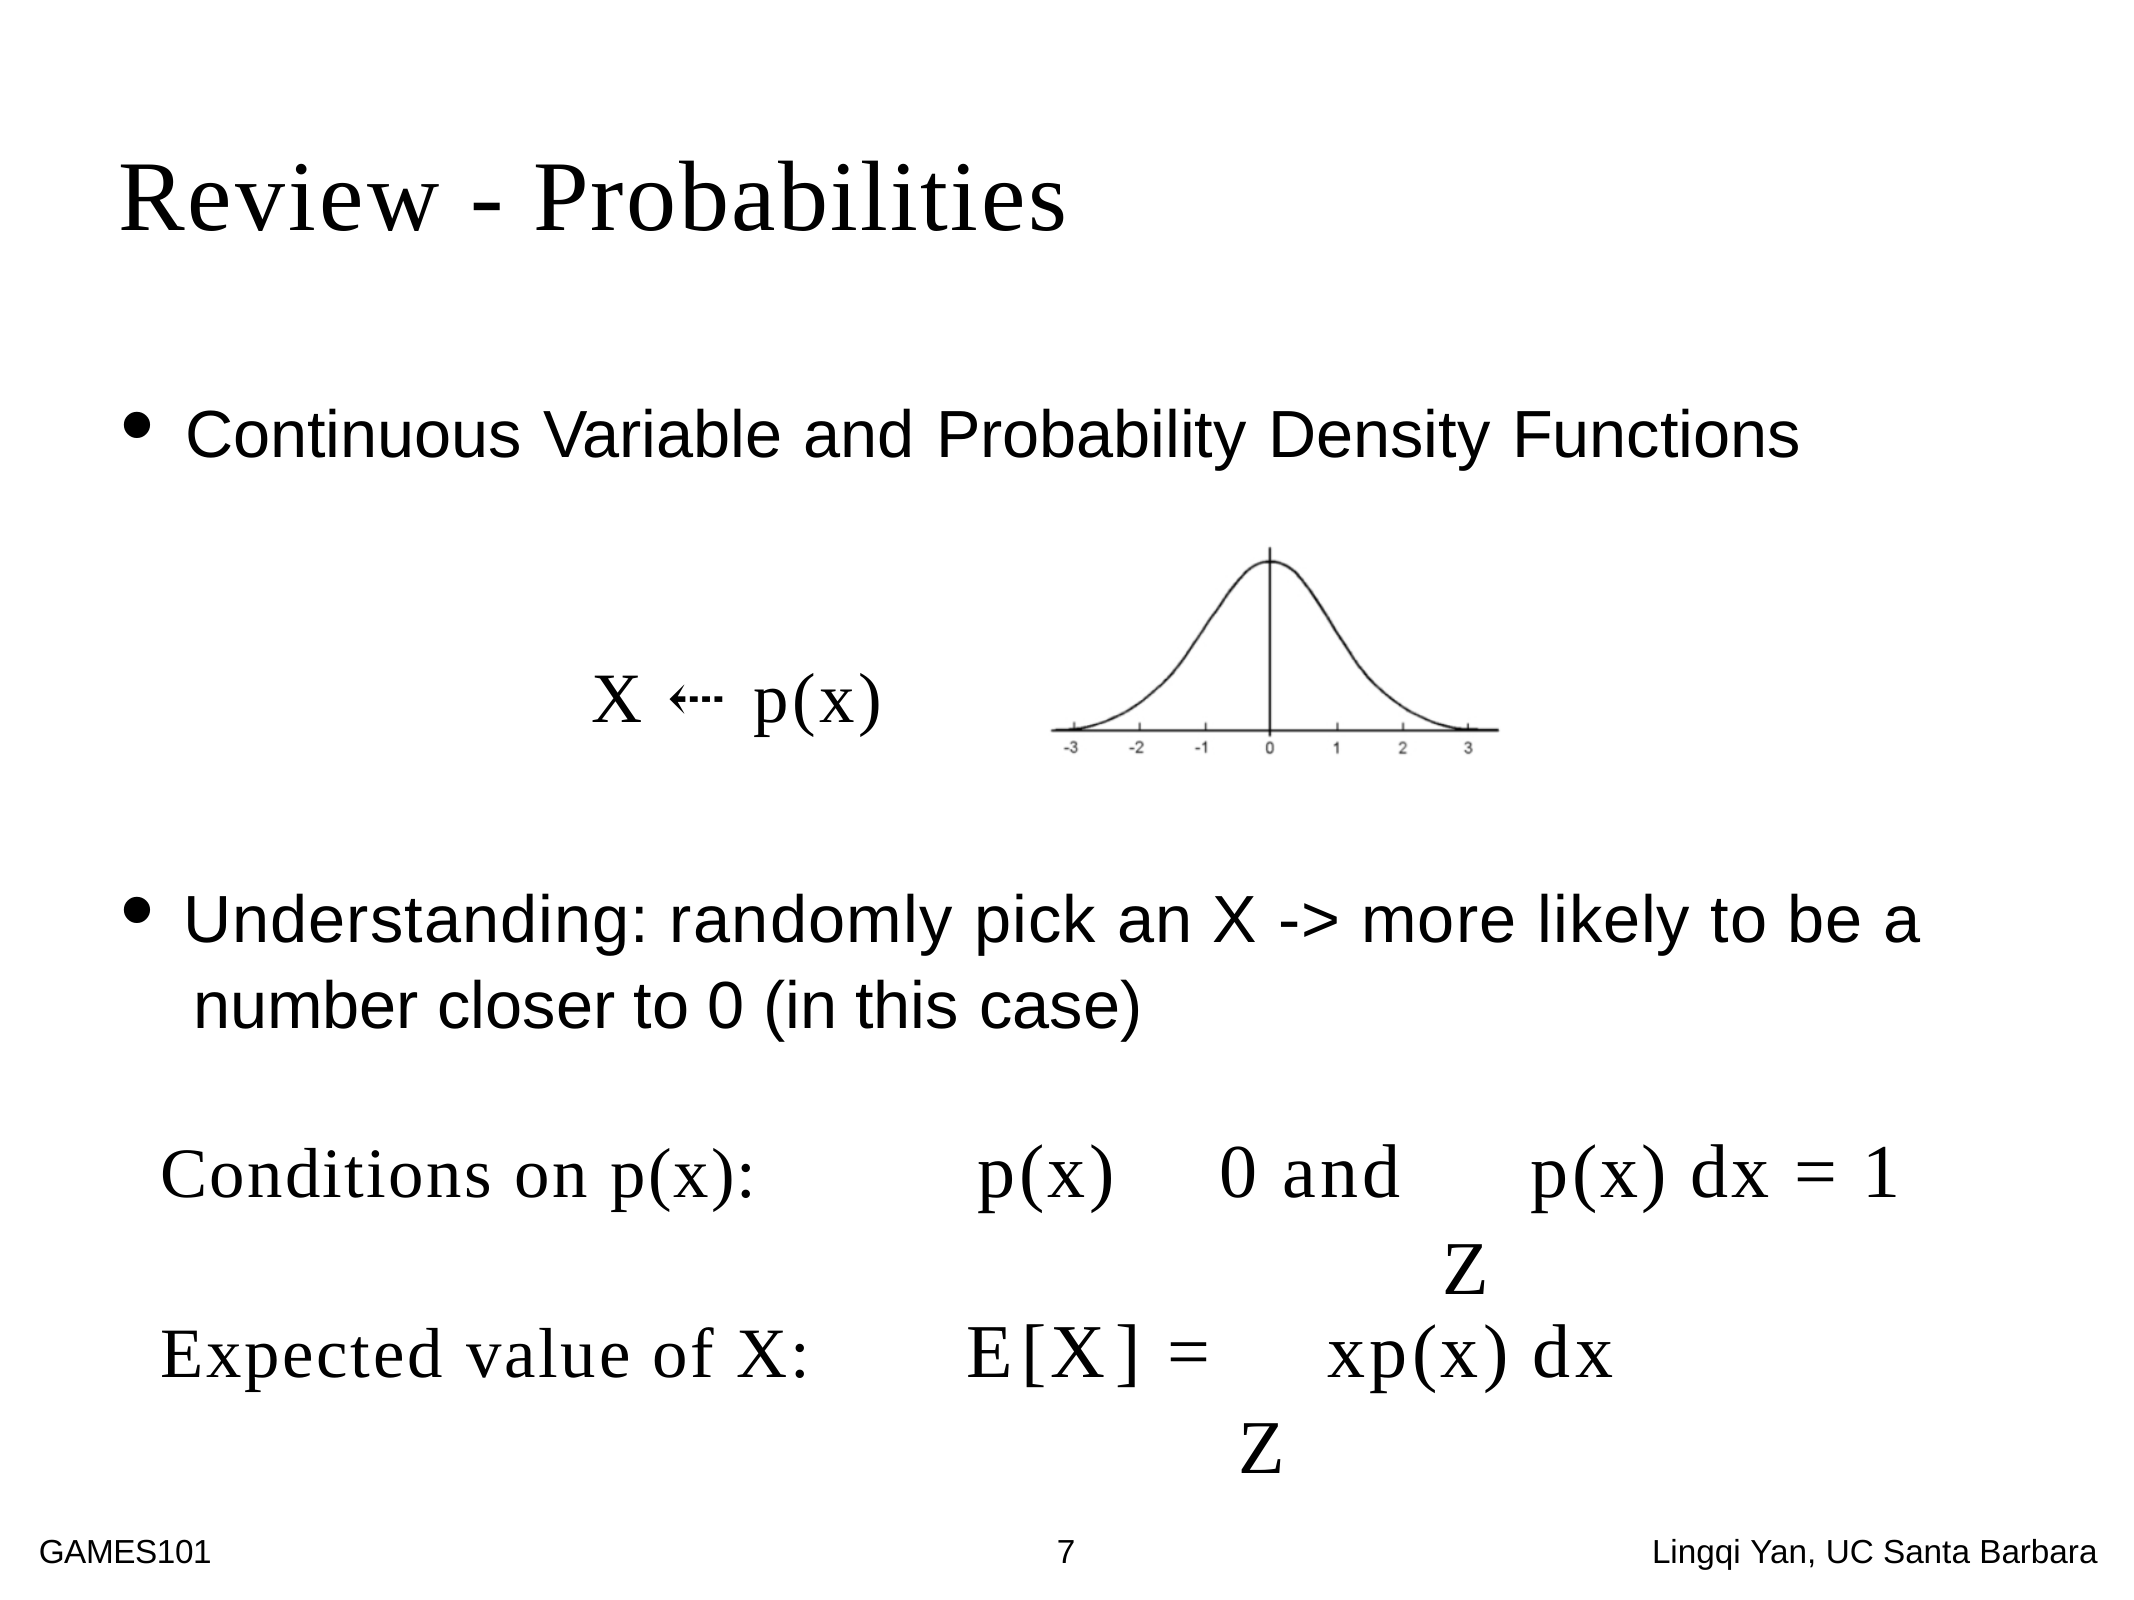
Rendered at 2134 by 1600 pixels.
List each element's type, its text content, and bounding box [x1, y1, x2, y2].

text_box GAMES101 7 Lingqi Yan, UC Santa Barbara [38, 1530, 2119, 1571]
text_box Z [1238, 1205, 1302, 1489]
text_box Conditions on p(x): p(x) 0 and p(x) dx = 1 [160, 1117, 1442, 1214]
picture [1035, 525, 1519, 778]
text_box Z [1442, 1026, 1506, 1310]
text_box Expected value of X: E[X] = xp(x) dx [160, 1297, 1238, 1394]
text_box Review - Probabilities • Continuous Variable and Probability Density Functions X ⇠ p(x) • Understanding: randomly pick an X -> more likely to be a number closer to 0 (in this case) [118, 114, 1927, 1043]
text_box Conditions on p(x): p(x) 0 and p(x) dx = 1 [1506, 1117, 1927, 1214]
text_box Expected value of X: E[X] = xp(x) dx [1302, 1297, 1640, 1394]
